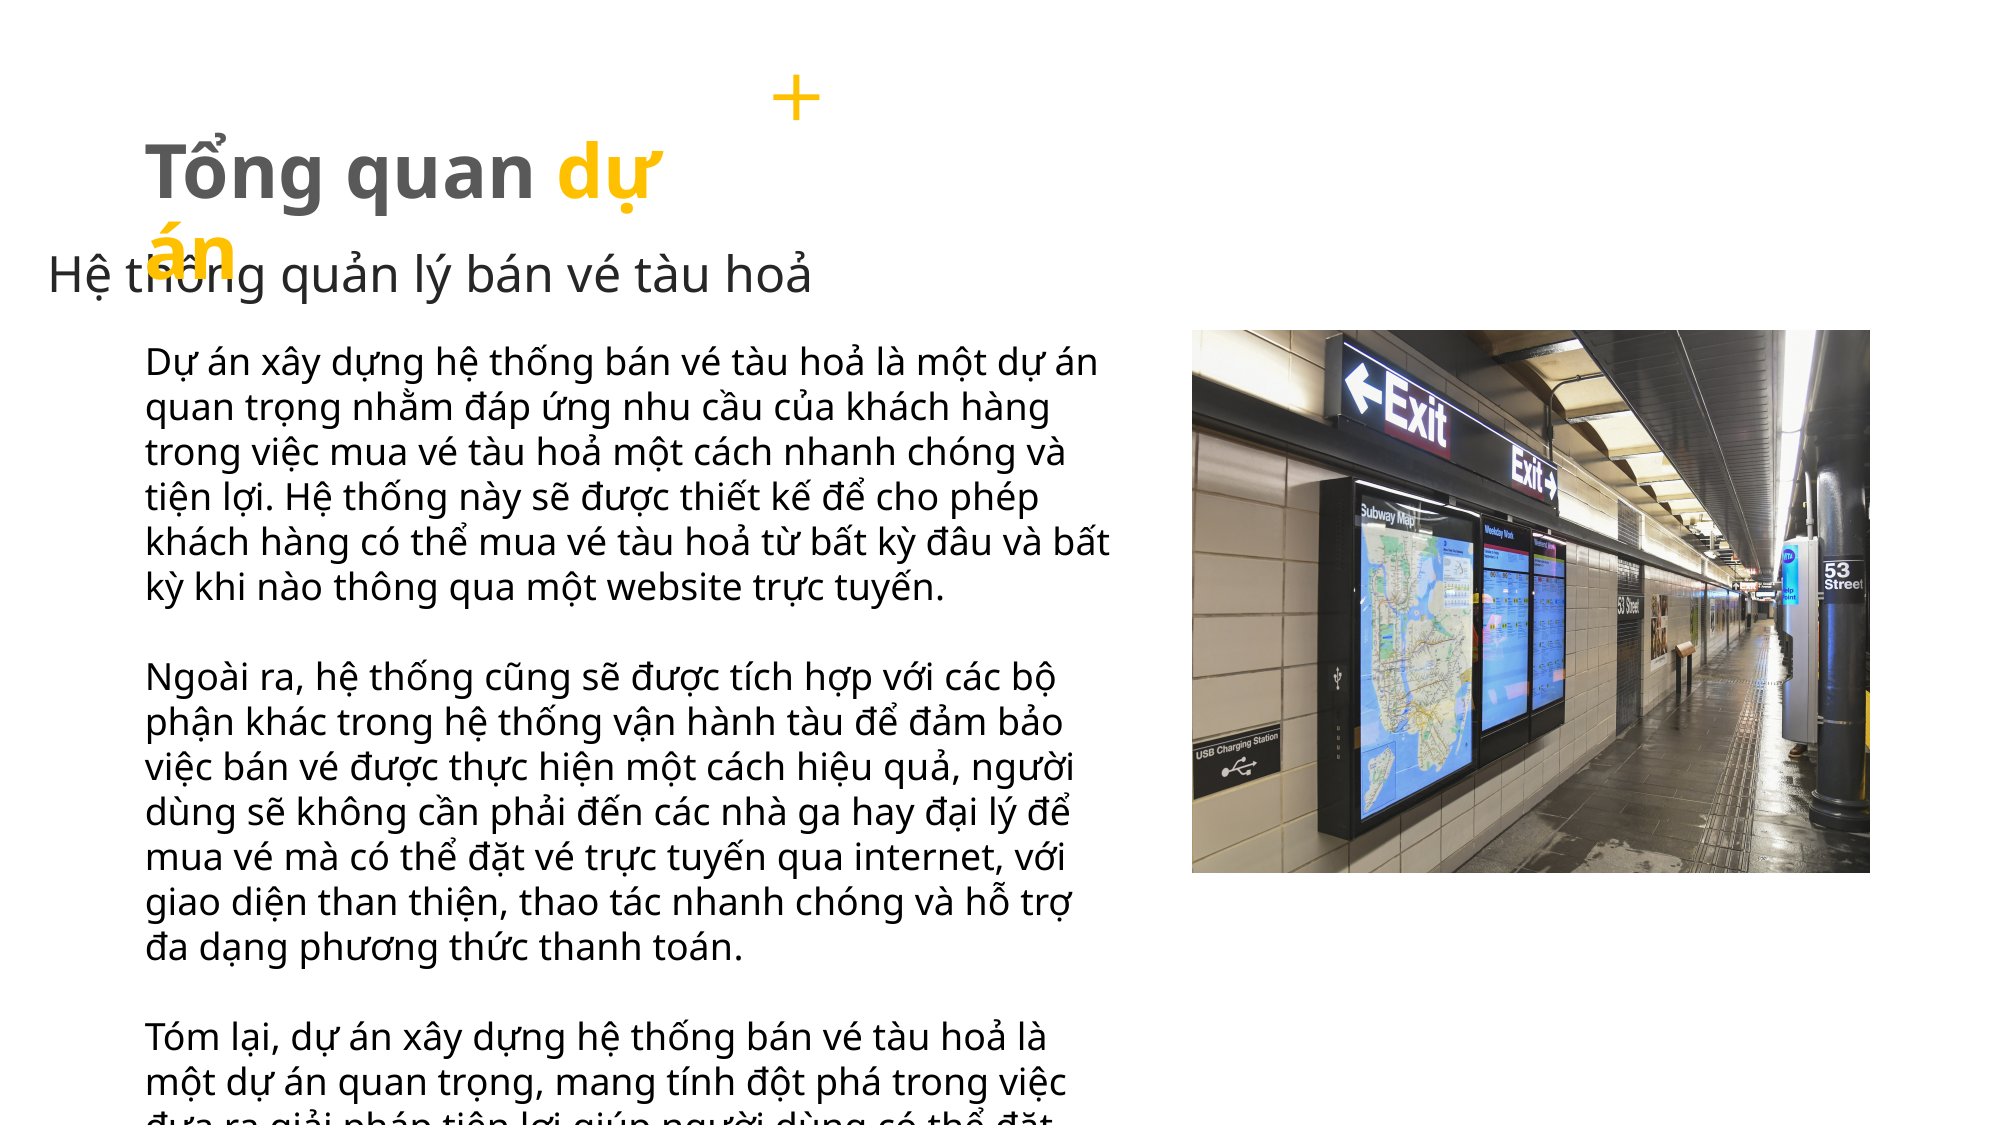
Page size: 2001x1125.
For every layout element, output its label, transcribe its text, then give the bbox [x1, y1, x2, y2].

text_box Tổng quan dự án [129, 126, 709, 233]
picture [1192, 330, 1870, 873]
text_box [772, 73, 820, 121]
text_box Dự án xây dựng hệ thống bán vé tàu hoả là một dự án quan trọng nhằm đáp ứng nhu cầu của khách hàng trong việc mua vé tàu hoả một cách nhanh chóng và tiện lợi. Hệ thống này sẽ được thiết kế để cho phép khách hàng có thể mua vé tàu hoả từ bất kỳ đâu và bất kỳ khi nào thông qua một website trực tuyến. Ngoài ra, hệ thống cũng sẽ được tích hợp với các bộ phận khác trong hệ thống vận hành tàu để đảm bảo việc bán vé được thực hiện một cách hiệu quả, người dùng sẽ không cần phải đến các nhà ga hay đại lý để mua vé mà có thể đặt vé trực tuyến qua internet, với giao diện than thiện, thao tác nhanh chóng và hỗ trợ đa dạng phương thức thanh toán. Tóm lại, dự án xây dựng hệ thống bán vé tàu hoả là một dự án quan trọng, mang tính đột phá trong việc đưa ra giải pháp tiện lợi giúp người dùng có thể đặt thuận tiện, nhanh chóng, và an toàn. [129, 330, 1130, 1125]
text_box Hệ thống quản lý bán vé tàu hoả [33, 235, 829, 311]
